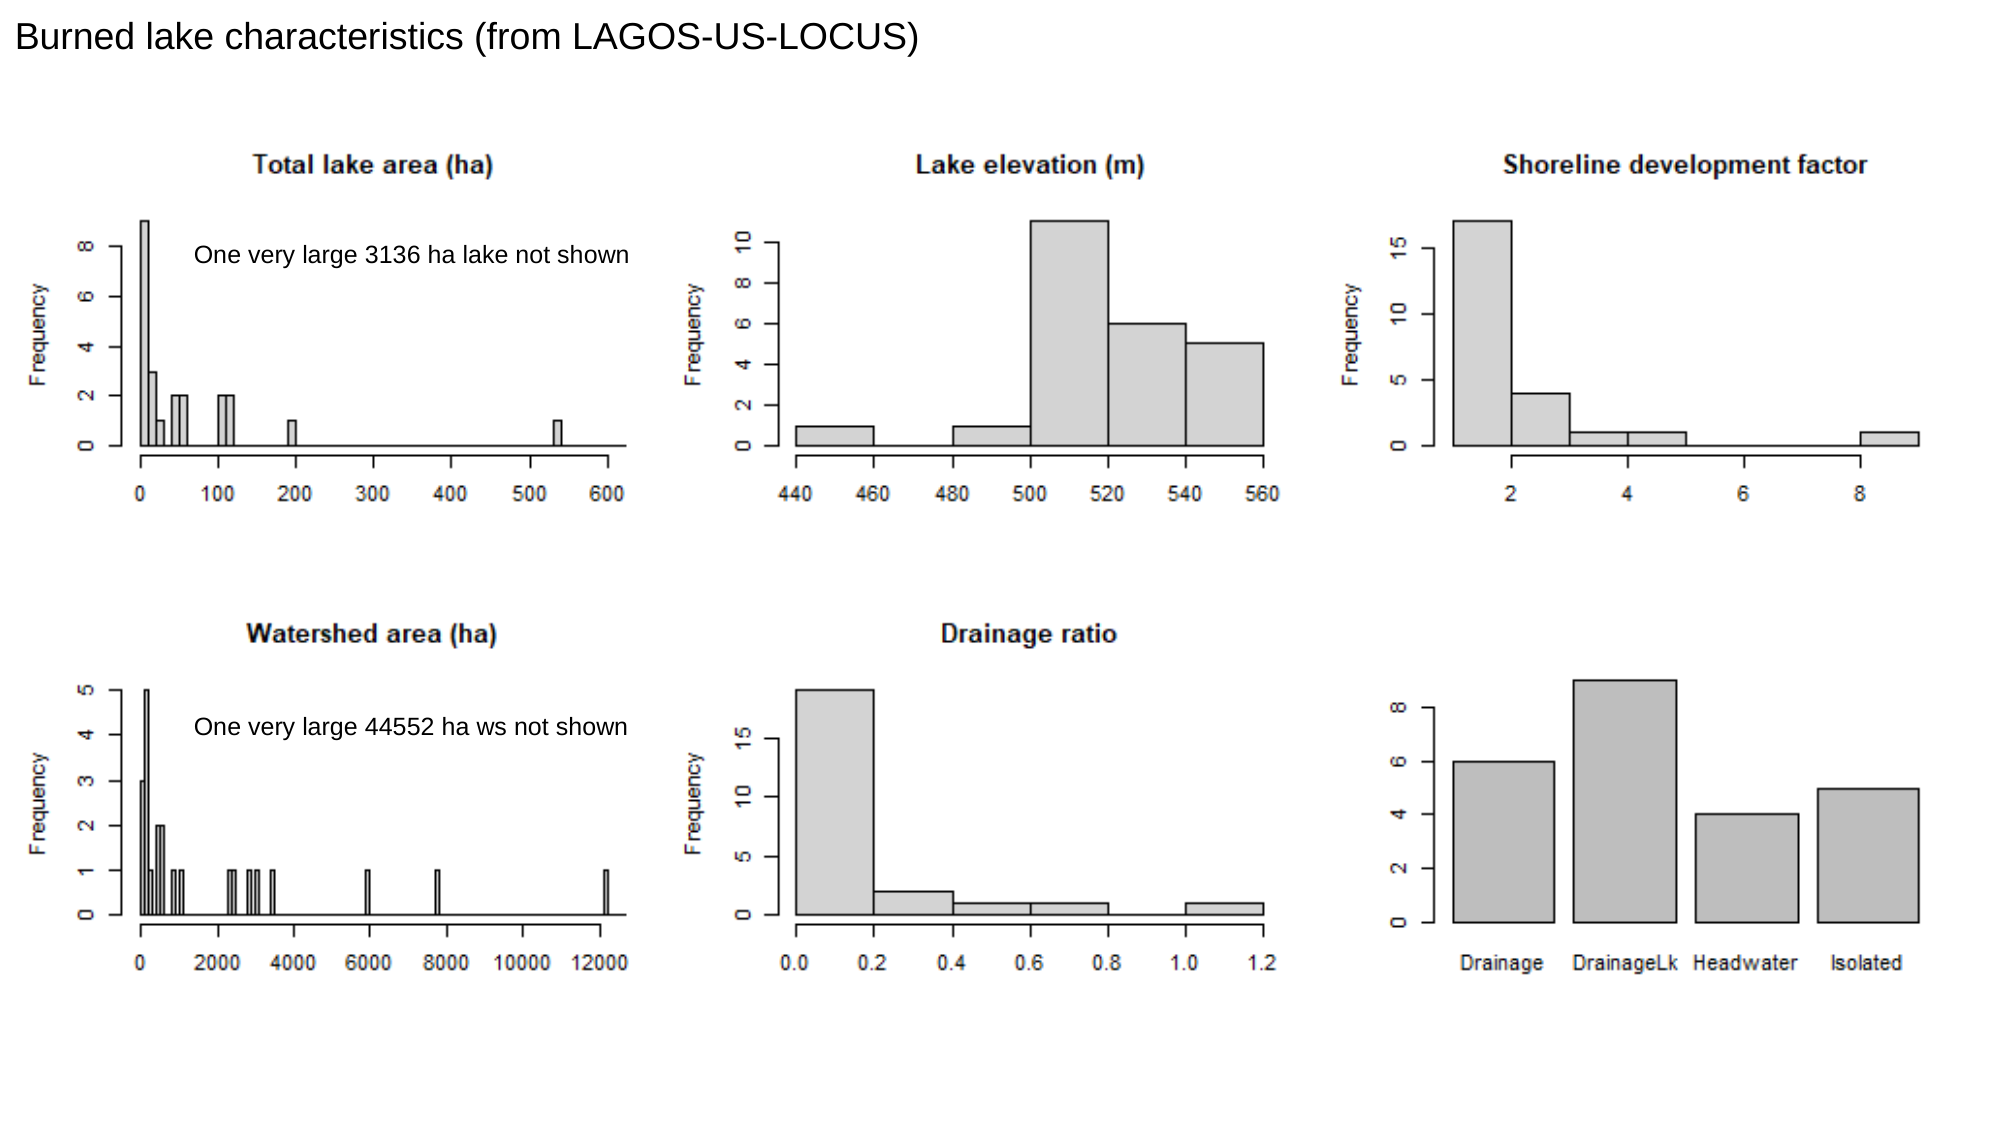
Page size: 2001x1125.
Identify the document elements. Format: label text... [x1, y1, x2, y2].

text_box Burned lake characteristics (from LAGOS-US-LOCUS) [0, 4, 1537, 65]
picture [22, 112, 1990, 1050]
